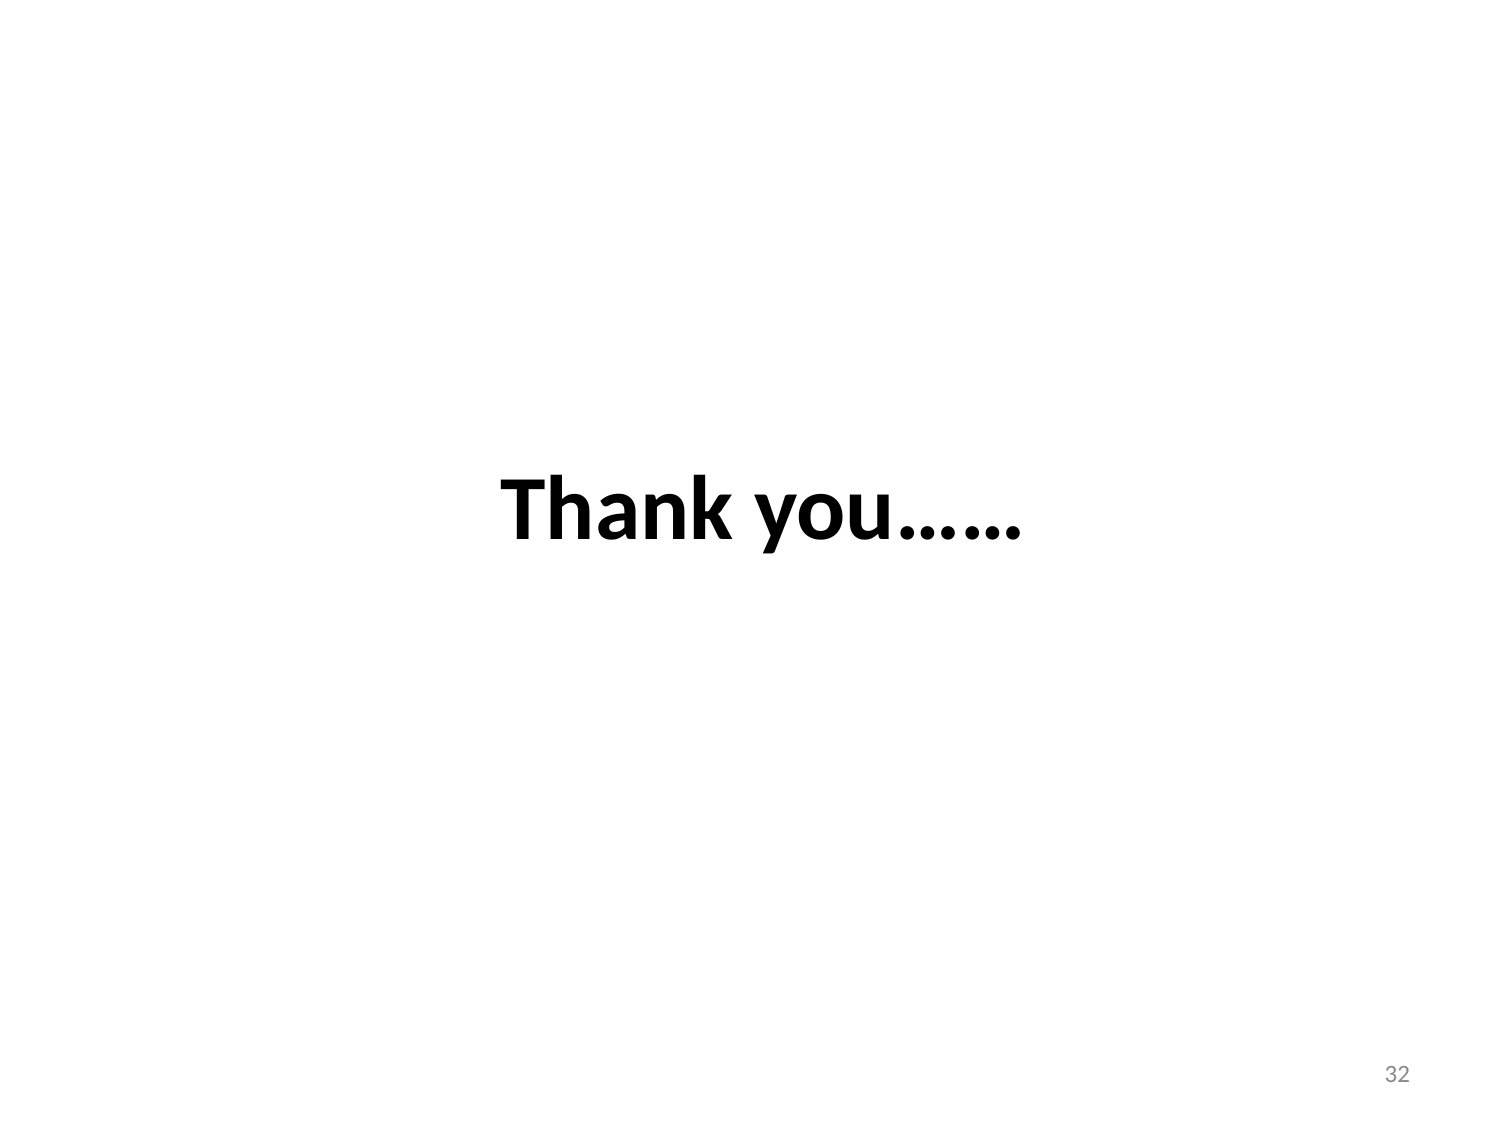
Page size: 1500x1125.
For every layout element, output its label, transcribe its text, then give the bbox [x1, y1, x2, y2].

slide_number 32 [1074, 1042, 1425, 1103]
title Thank you…… [88, 408, 1439, 597]
